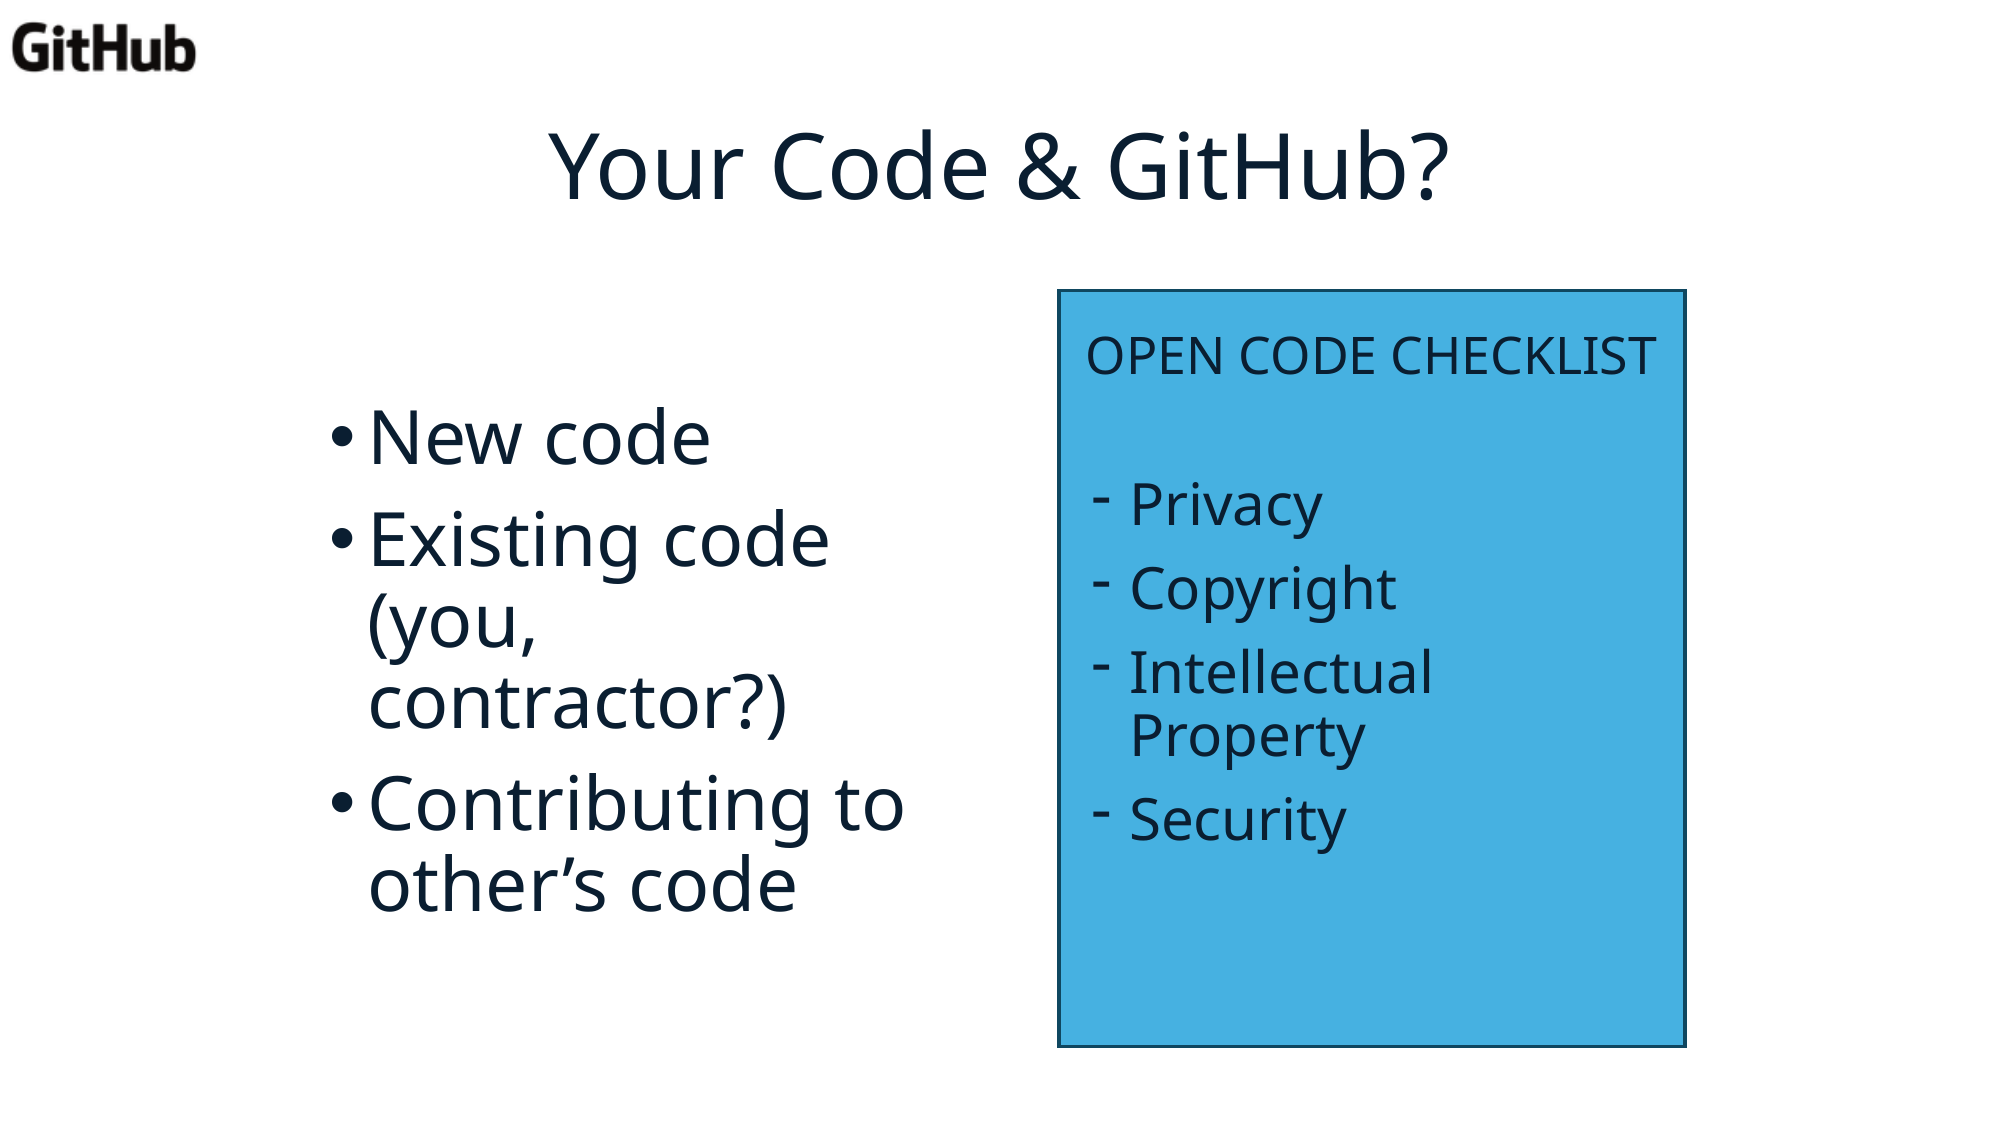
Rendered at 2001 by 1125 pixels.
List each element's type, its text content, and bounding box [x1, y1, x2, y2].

text_box Your Code & GitHub? [324, 69, 1675, 257]
list New code Existing code (you, contractor?) Contributing to other’s code [314, 392, 989, 835]
title OPEN CODE CHECKLIST [1070, 294, 1674, 421]
text_box [1057, 289, 1687, 1048]
list Privacy Copyright Intellectual Property Security [1076, 468, 1668, 910]
picture [5, 6, 205, 89]
